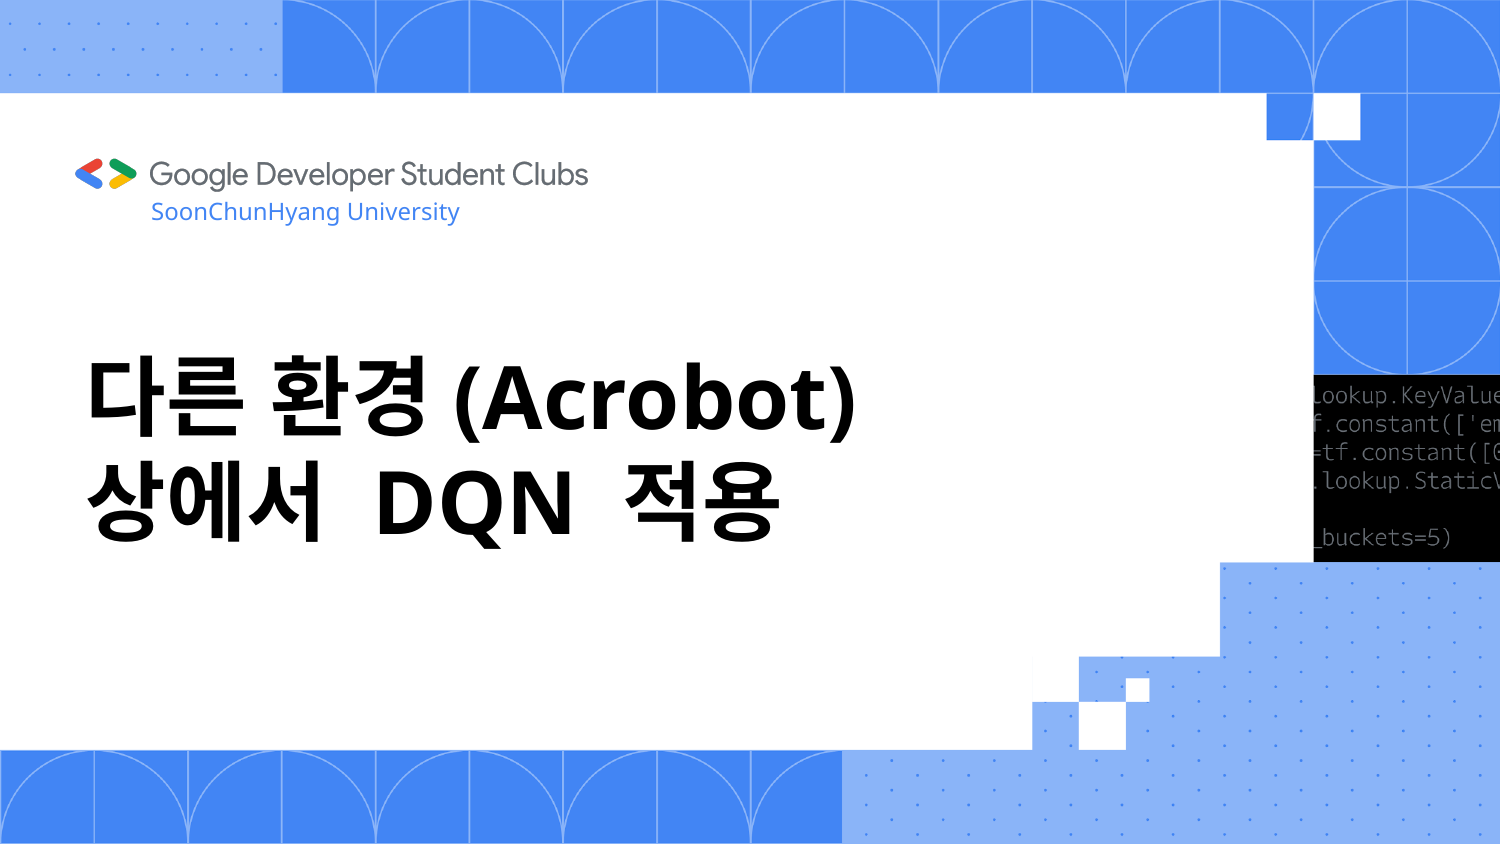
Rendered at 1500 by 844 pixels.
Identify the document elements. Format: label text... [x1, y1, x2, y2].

title 다른 환경(Acrobot) 상에서 DQN 적용 [70, 259, 1066, 635]
subtitle SoonChunHyang University [136, 176, 658, 239]
picture [0, 0, 1500, 844]
